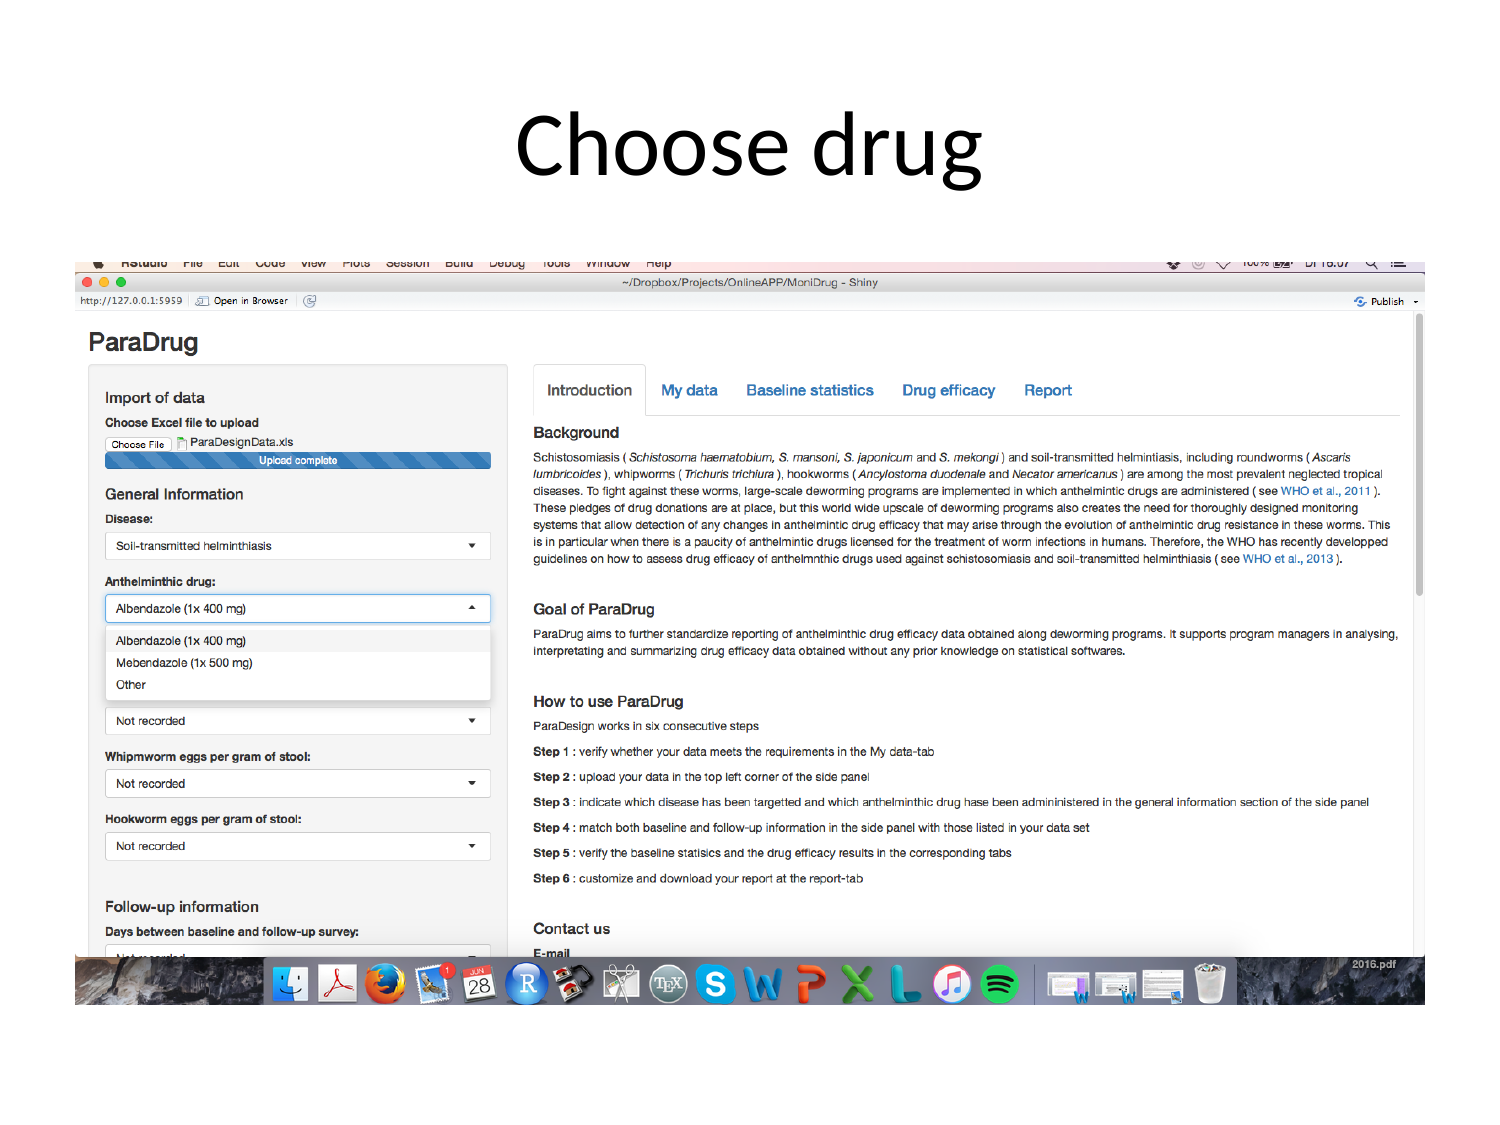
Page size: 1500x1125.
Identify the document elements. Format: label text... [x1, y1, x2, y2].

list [74, 262, 1426, 1006]
title Choose drug [75, 45, 1425, 233]
